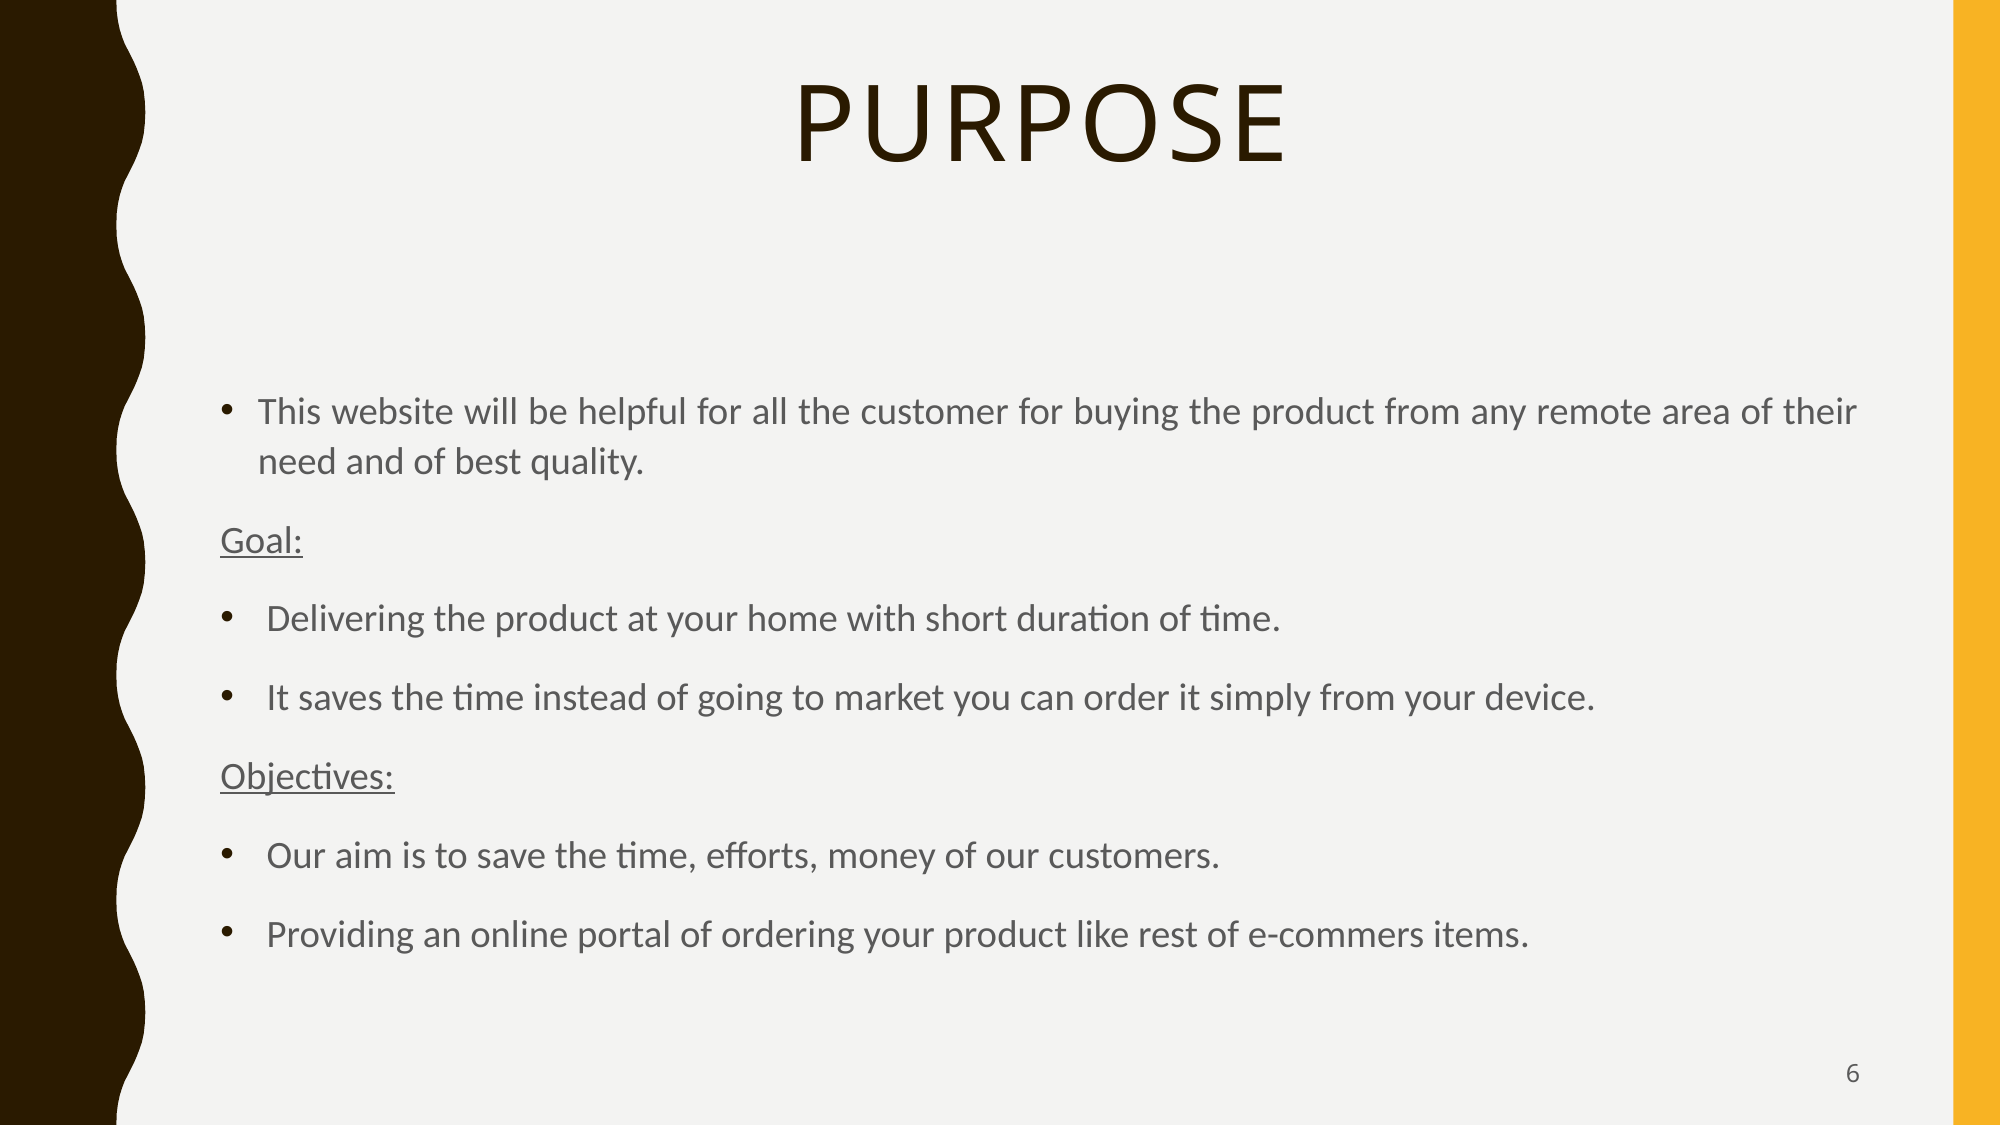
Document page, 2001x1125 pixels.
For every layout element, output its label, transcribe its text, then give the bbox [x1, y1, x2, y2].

slide_number 6 [1412, 1045, 1875, 1103]
title PURPOSE [205, 62, 1875, 308]
list This website will be helpful for all the customer for buying the product from any remote area of their need and of best quality. Goal: Delivering the product at your home with short duration of time. It saves the time instead of going to market you can order it simply from your device. Objectives: Our aim is to save the time, efforts, money of our customers. Providing an online portal of ordering your product like rest of e-commers items. [205, 375, 1875, 965]
